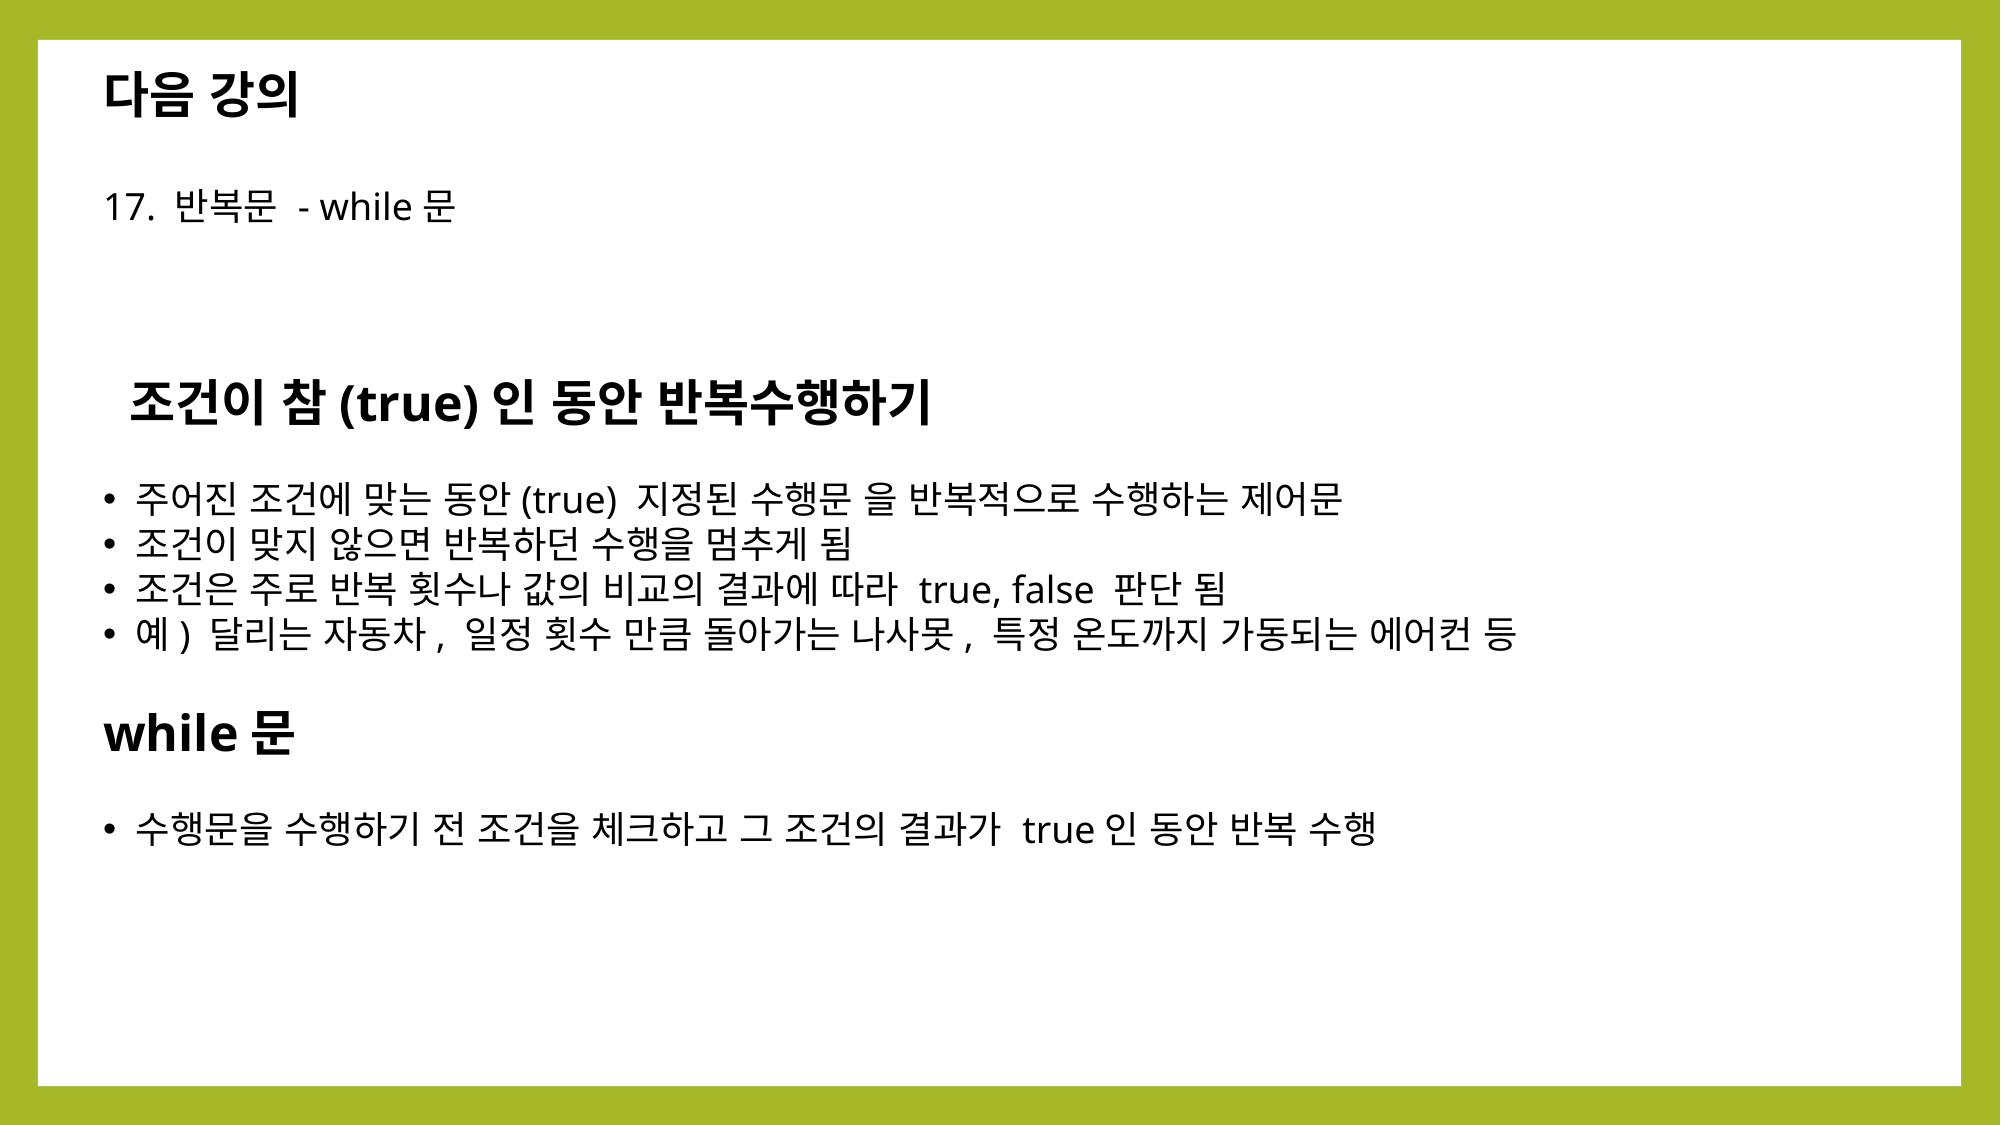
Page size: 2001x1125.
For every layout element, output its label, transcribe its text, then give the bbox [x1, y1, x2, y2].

text_box 조건이 참(true)인 동안 반복수행하기 주어진 조건에 맞는 동안(true) 지정된 수행문 을 반복적으로 수행하는 제어문 조건이 맞지 않으면 반복하던 수행을 멈추게 됨 조건은 주로 반복 횟수나 값의 비교의 결과에 따라 true, false 판단 됨 예) 달리는 자동차, 일정 횟수 만큼 돌아가는 나사못, 특정 온도까지 가동되는 에어컨 등 while문 수행문을 수행하기 전 조건을 체크하고 그 조건의 결과가 true인 동안 반복 수행 [88, 363, 1652, 859]
text_box 다음 강의 17. 반복문 - while문 [88, 55, 1447, 236]
